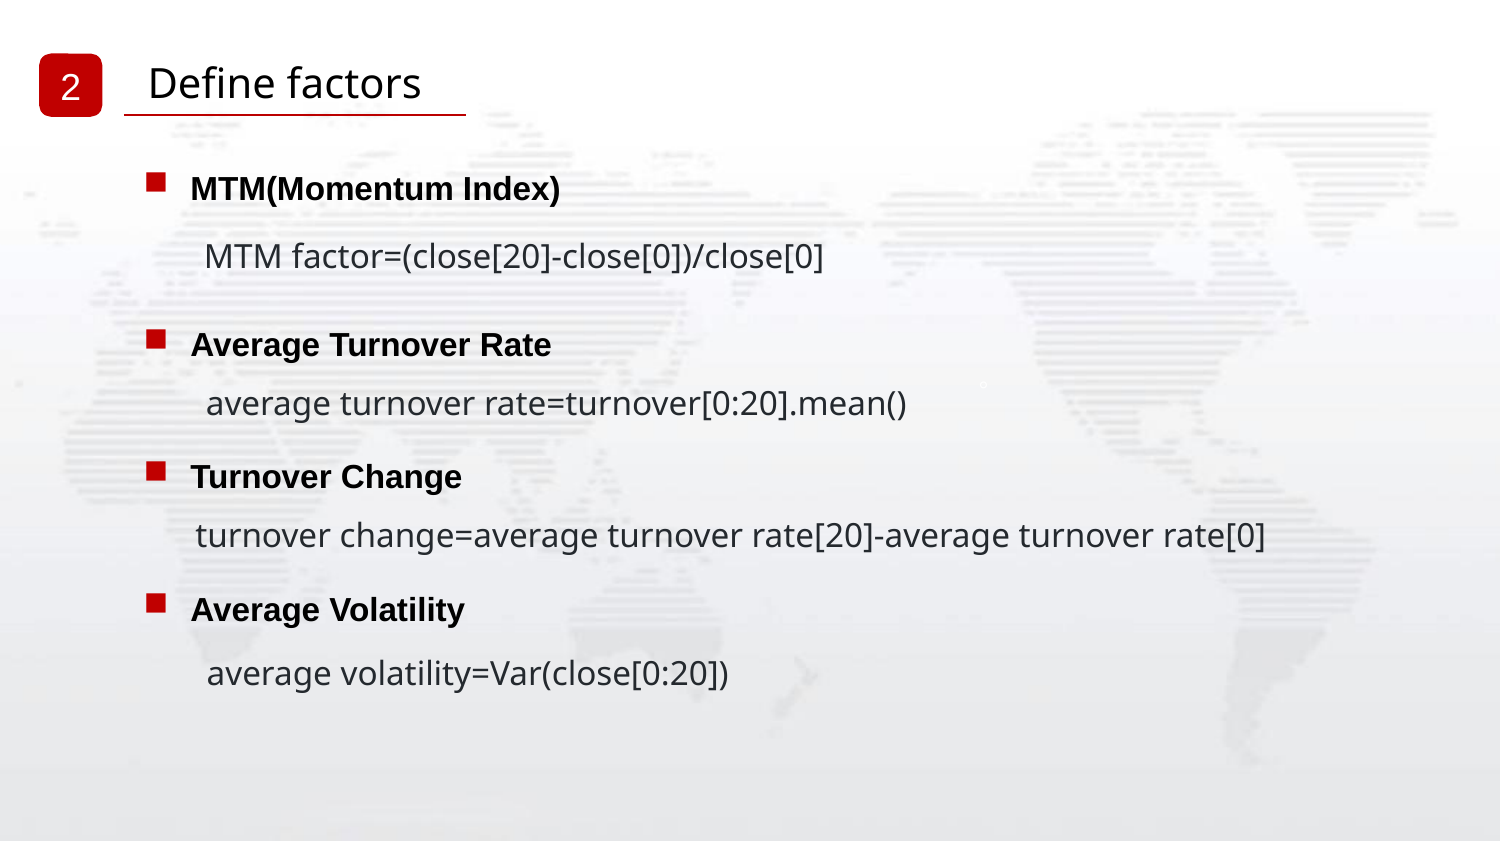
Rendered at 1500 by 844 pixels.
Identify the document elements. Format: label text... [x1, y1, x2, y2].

text_box 2 [39, 53, 103, 117]
text_box MTM factor=(close[20]-close[0])/close[0] [189, 227, 841, 283]
text_box average turnover rate=turnover[0:20].mean() [190, 374, 923, 430]
text_box average volatility=Var(close[0:20]) [191, 645, 745, 700]
text_box Average Turnover Rate [122, 313, 1443, 372]
text_box Define factors [132, 49, 727, 114]
text_box Turnover Change [122, 446, 1443, 504]
text_box 。 [962, 342, 1500, 635]
text_box Average Volatility [122, 578, 1443, 637]
picture [0, 0, 1500, 841]
text_box turnover change=average turnover rate[20]-average turnover rate[0] [180, 506, 1424, 562]
text_box MTM(Momentum Index) [122, 157, 1443, 216]
